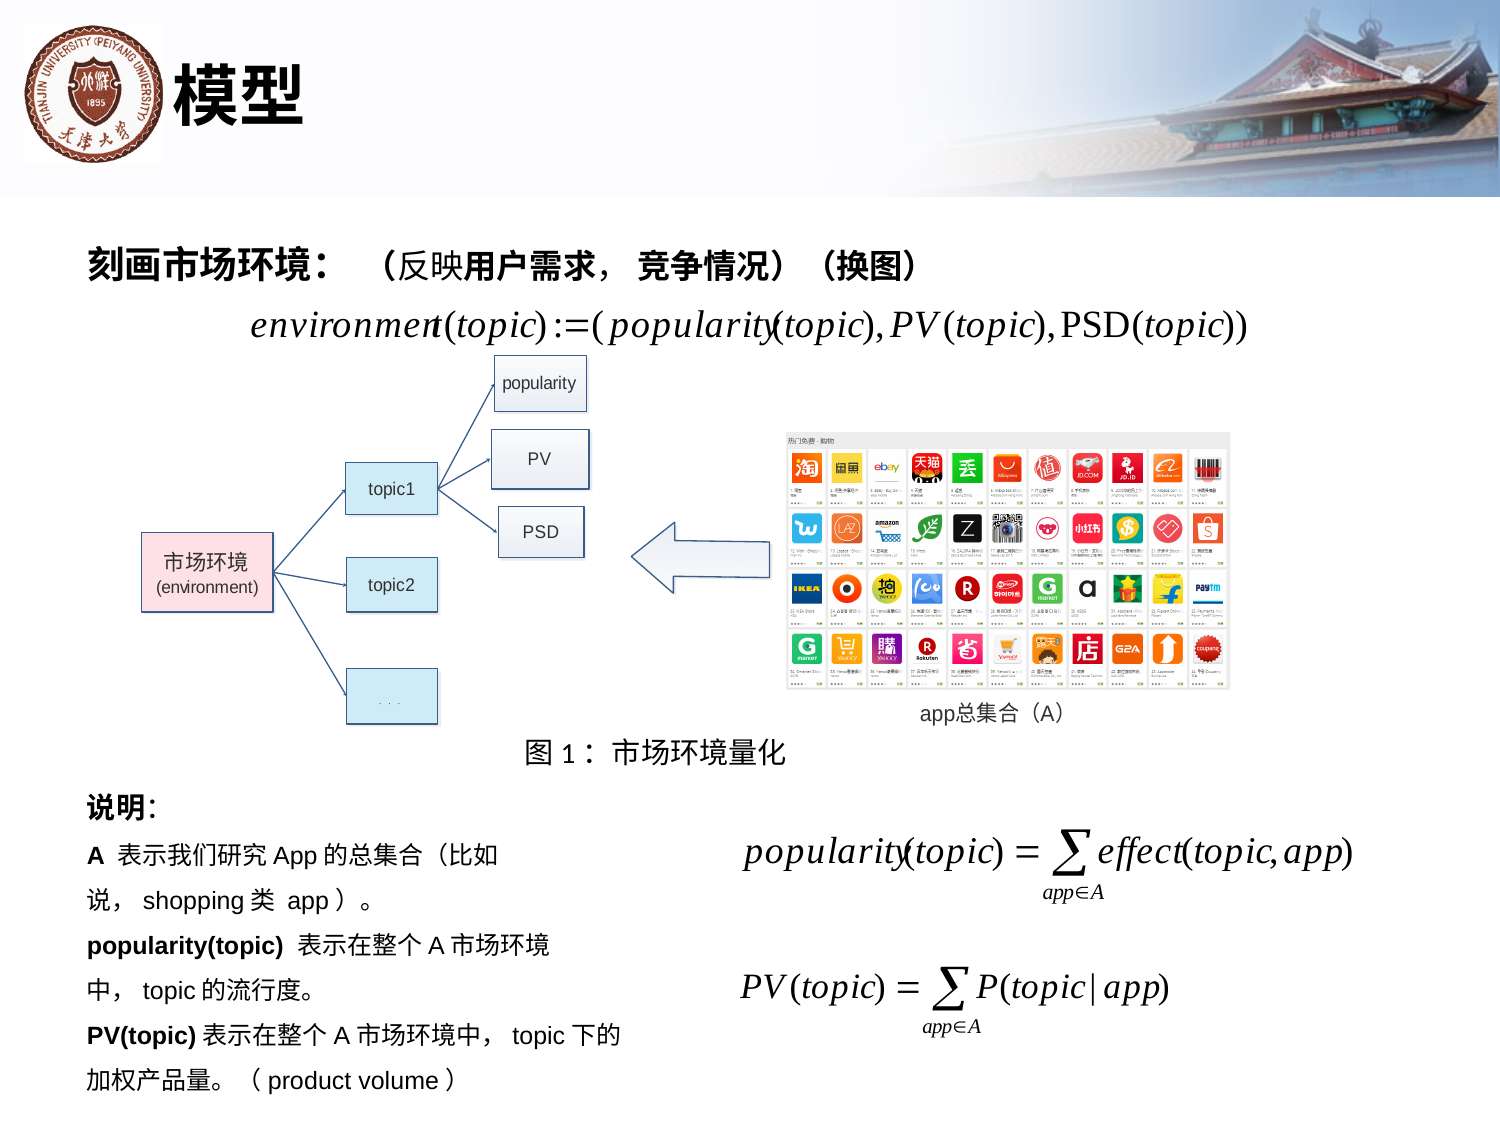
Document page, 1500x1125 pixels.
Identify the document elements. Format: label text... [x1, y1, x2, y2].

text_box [733, 960, 1175, 1044]
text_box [244, 301, 1255, 354]
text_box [733, 822, 1361, 911]
picture [0, 0, 1500, 197]
picture [137, 352, 1231, 727]
title 模型 [157, 0, 1425, 188]
list 刻画市场环境： （反映用户需求， 竞争情况）（换图） [72, 233, 1332, 308]
text_box 图1：市场环境量化 [509, 736, 986, 777]
text_box 说明： A 表示我们研究App的总集合（比如说，shopping类 app）。 popularity(topic) 表示在整个A市场环境中，topic的流行度。 PV(topic)表示在整个A市场环境中，topic下的加权产品量。（product volume） [72, 765, 641, 1125]
